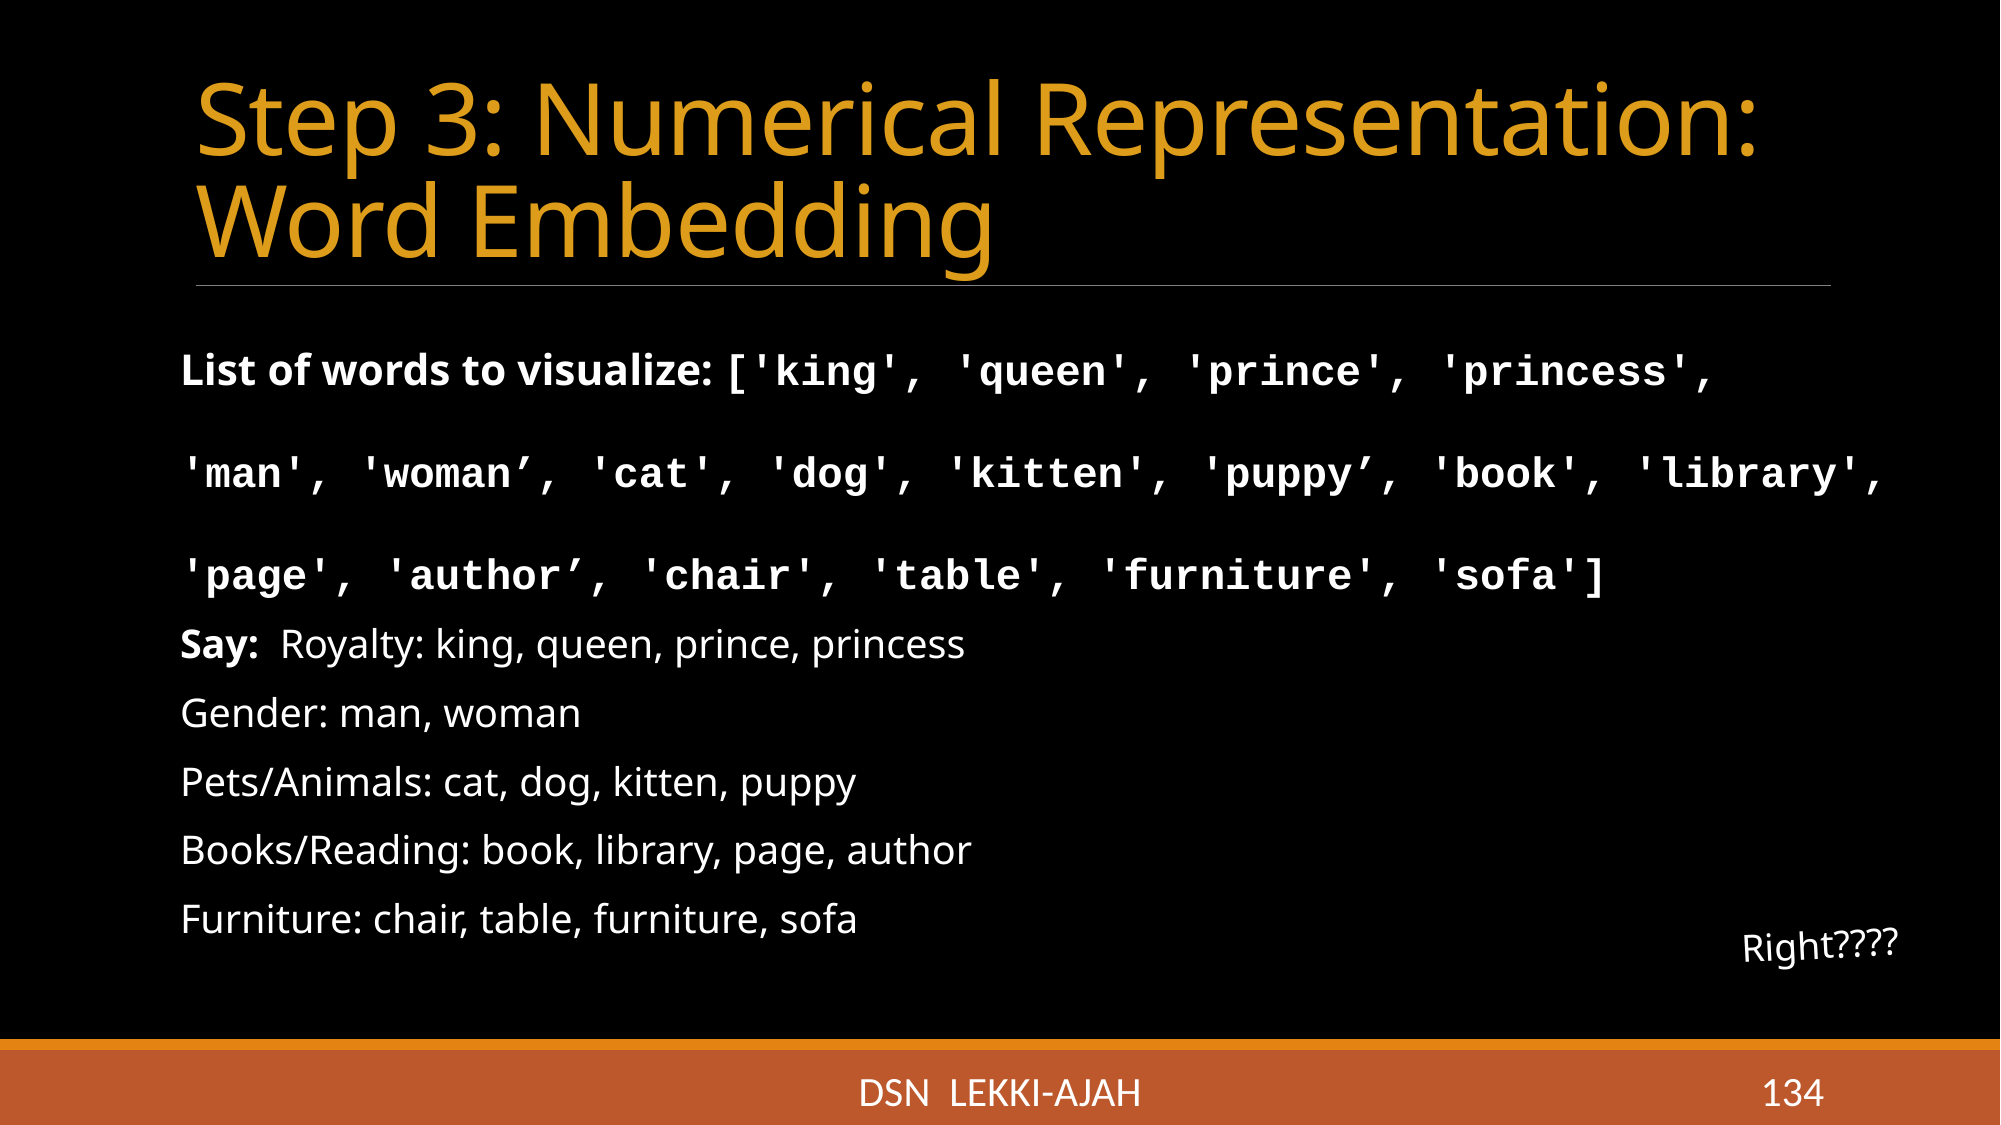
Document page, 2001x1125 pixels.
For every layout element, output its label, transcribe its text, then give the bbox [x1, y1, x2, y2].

text_box [277, 919, 933, 1054]
text_box Right???? [1587, 904, 2000, 986]
list List of words to visualize: ['king', 'queen', 'prince', 'princess', 'man', 'woman’, 'cat', 'dog', 'kitten', 'puppy’, 'book', 'library', 'page', 'author’, 'chair', 'table', 'furniture', 'sofa'] Say: Royalty: king, queen, prince, princess Gender: man, woman Pets/Animals: cat, dog, kitten, puppy Books/Reading: book, library, page, author Furniture: chair, table, furniture, sofa [180, 285, 1891, 1054]
footer DSN LEKKI-AJAH [604, 1059, 1396, 1120]
slide_number 134 [1624, 1059, 1840, 1120]
title Step 3: Numerical Representation: Word Embedding [180, 47, 1830, 285]
